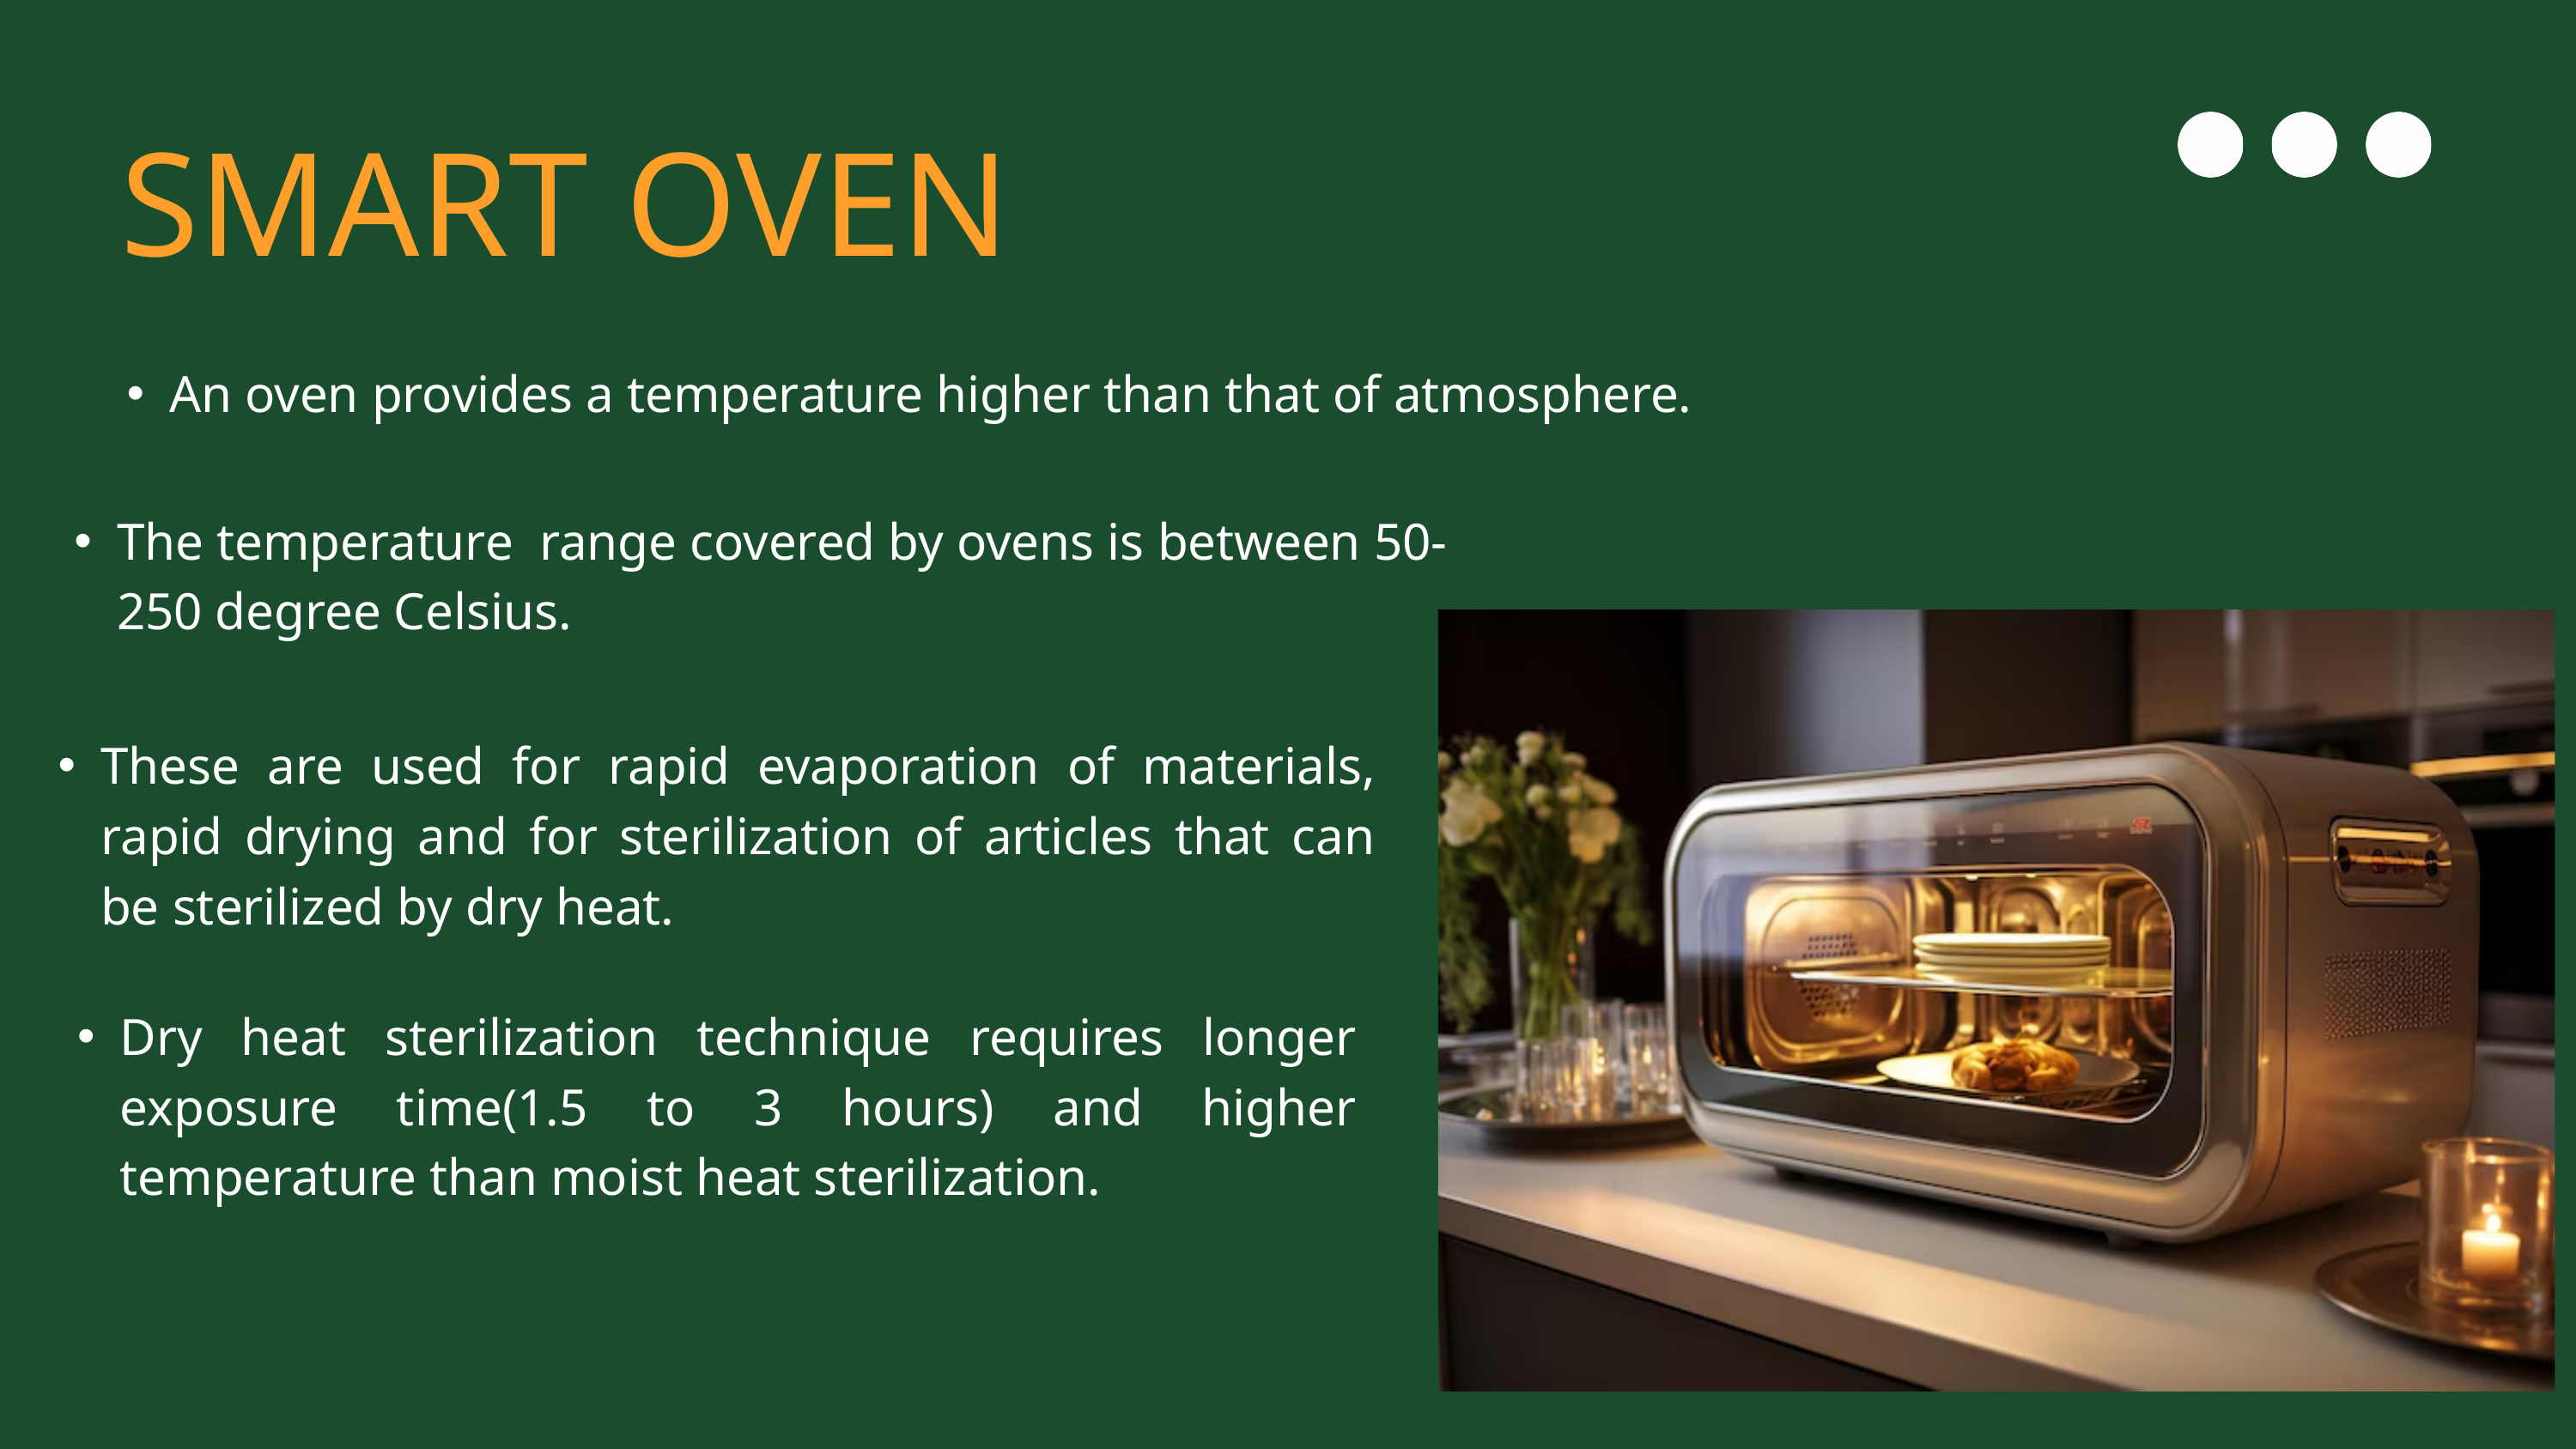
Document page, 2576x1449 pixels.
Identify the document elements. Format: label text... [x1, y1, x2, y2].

text_box Dry heat sterilization technique requires longer exposure time(1.5 to 3 hours) and higher temperature than moist heat sterilization. [34, 995, 1356, 1206]
text_box [2271, 112, 2337, 178]
text_box An oven provides a temperature higher than that of atmosphere. [0, 352, 1798, 422]
text_box These are used for rapid evaporation of materials, rapid drying and for sterilization of articles that can be sterilized by dry heat. [15, 724, 1376, 935]
text_box The temperature range covered by ovens is between 50-250 degree Celsius. [31, 500, 1532, 640]
text_box SMART OVEN [120, 124, 1175, 285]
text_box [2178, 112, 2244, 178]
text_box [1437, 609, 2555, 1392]
text_box [2366, 112, 2432, 178]
